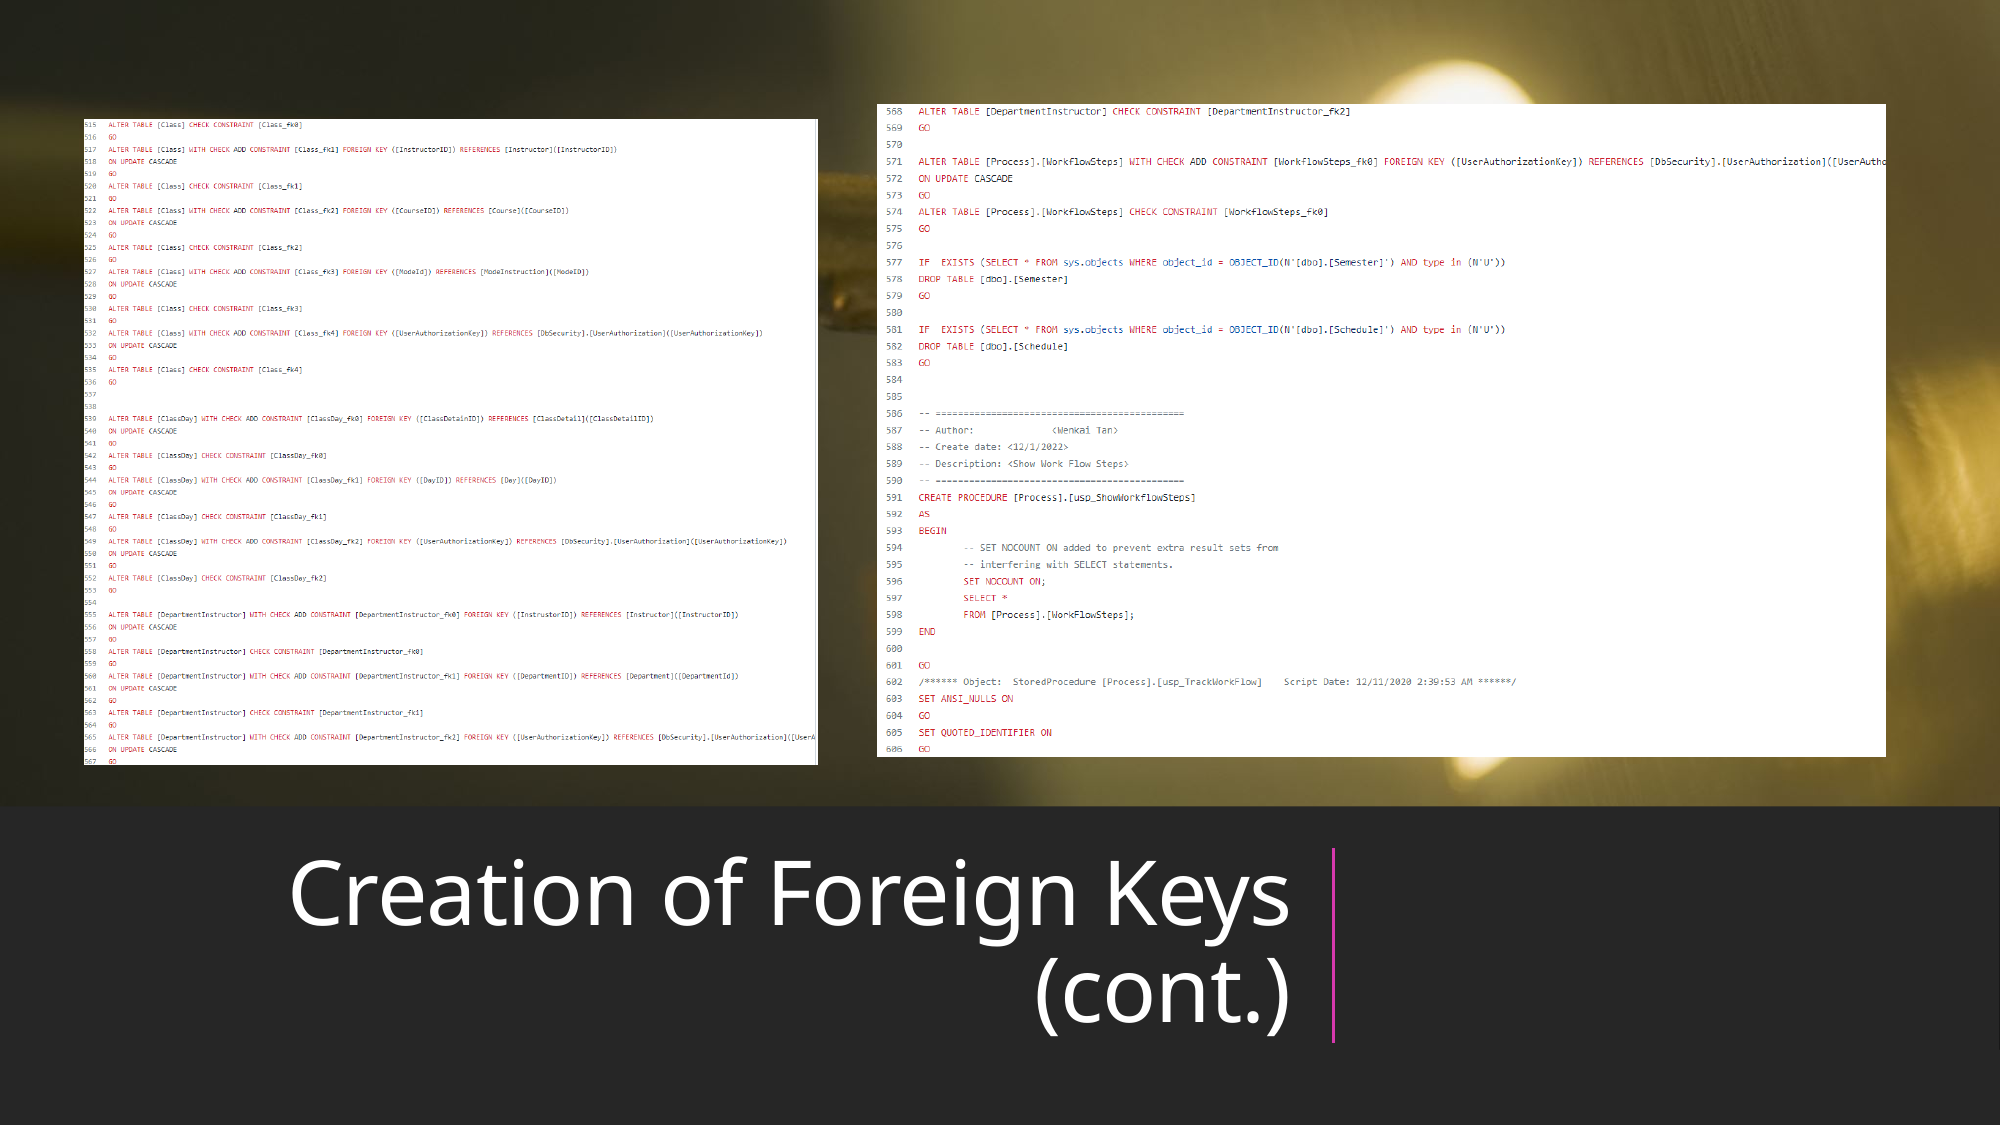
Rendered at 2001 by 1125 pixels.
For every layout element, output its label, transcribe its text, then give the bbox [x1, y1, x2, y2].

title Creation of Foreign Keys (cont.) [135, 840, 1307, 1050]
picture [0, 0, 2000, 807]
text_box [0, 813, 2000, 1125]
